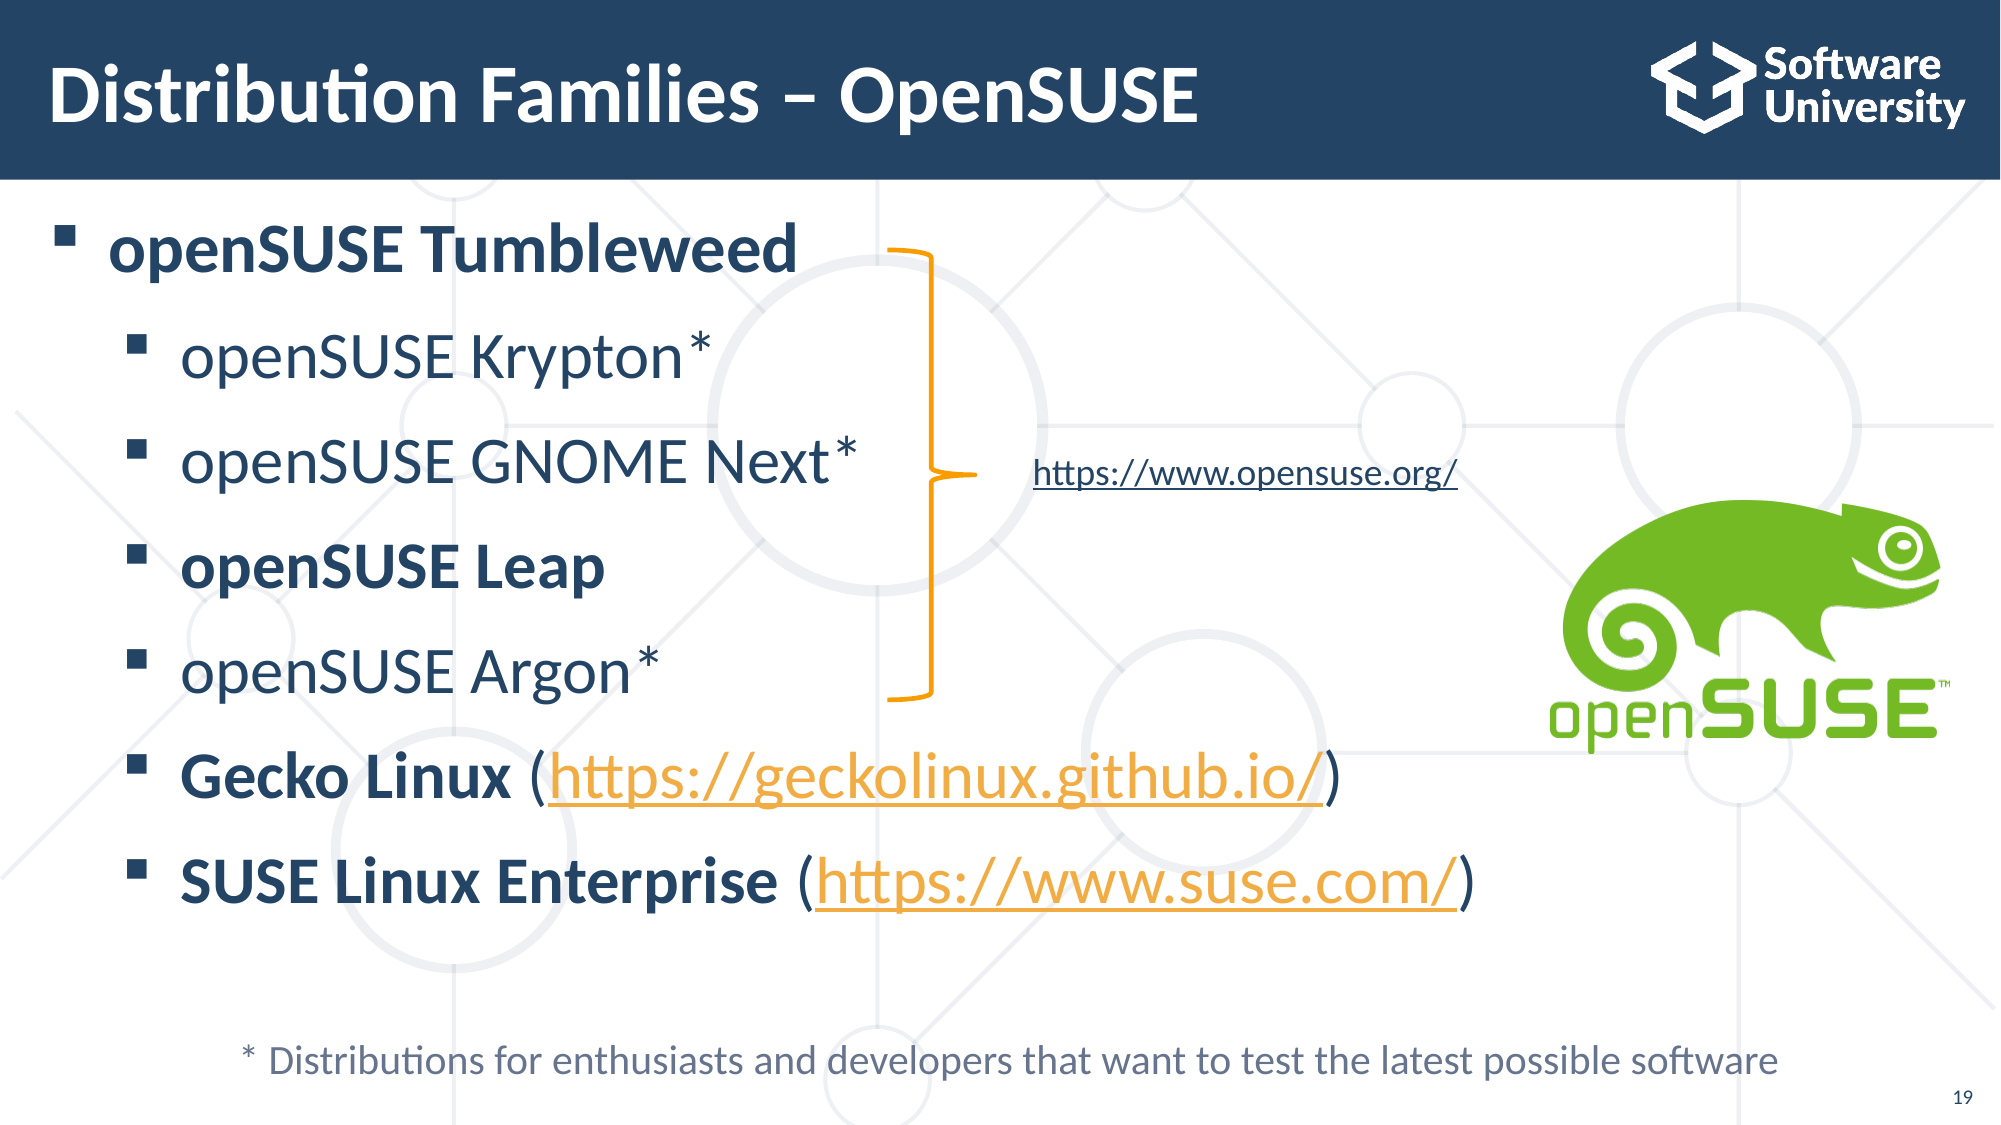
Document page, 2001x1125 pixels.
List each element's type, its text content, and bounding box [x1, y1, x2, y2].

list openSUSE Tumbleweed openSUSE Krypton* openSUSE GNOME Next* openSUSE Leap openSUSE Argon* Gecko Linux (https://geckolinux.github.io/) SUSE Linux Enterprise (https://www.suse.com/) [31, 196, 1970, 1104]
title Distribution Families – OpenSUSE [31, 16, 1625, 162]
picture [1651, 41, 1966, 134]
text_box [887, 249, 976, 701]
text_box https://www.opensuse.org/ [1009, 425, 1783, 511]
slide_number 19 [1927, 1067, 1989, 1117]
picture [1549, 500, 1951, 754]
text_box * Distributions for enthusiasts and developers that want to test the latest possible software [223, 1025, 1795, 1091]
